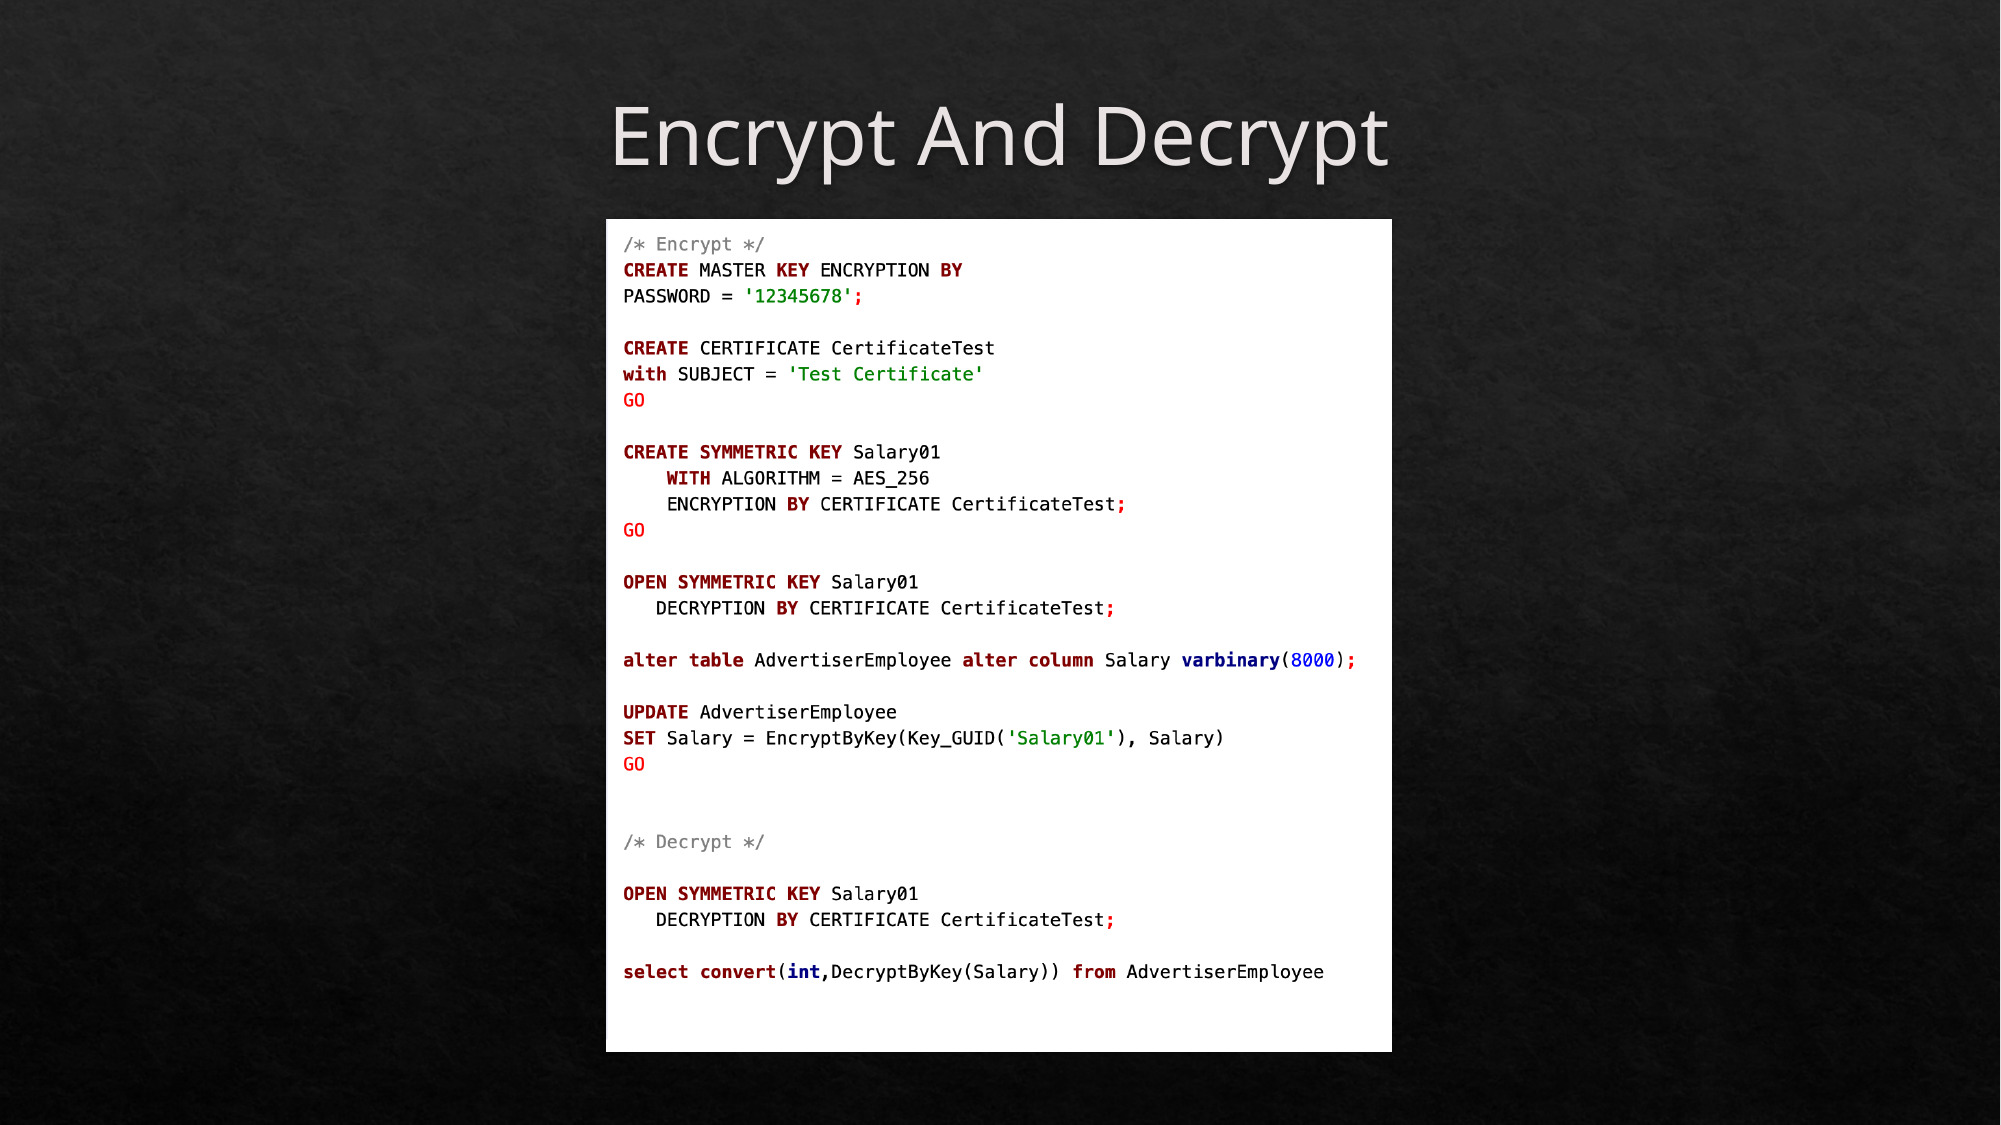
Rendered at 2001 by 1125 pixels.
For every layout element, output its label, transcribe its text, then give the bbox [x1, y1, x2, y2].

title Encrypt And Decrypt [149, 36, 1849, 243]
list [606, 219, 1392, 1052]
